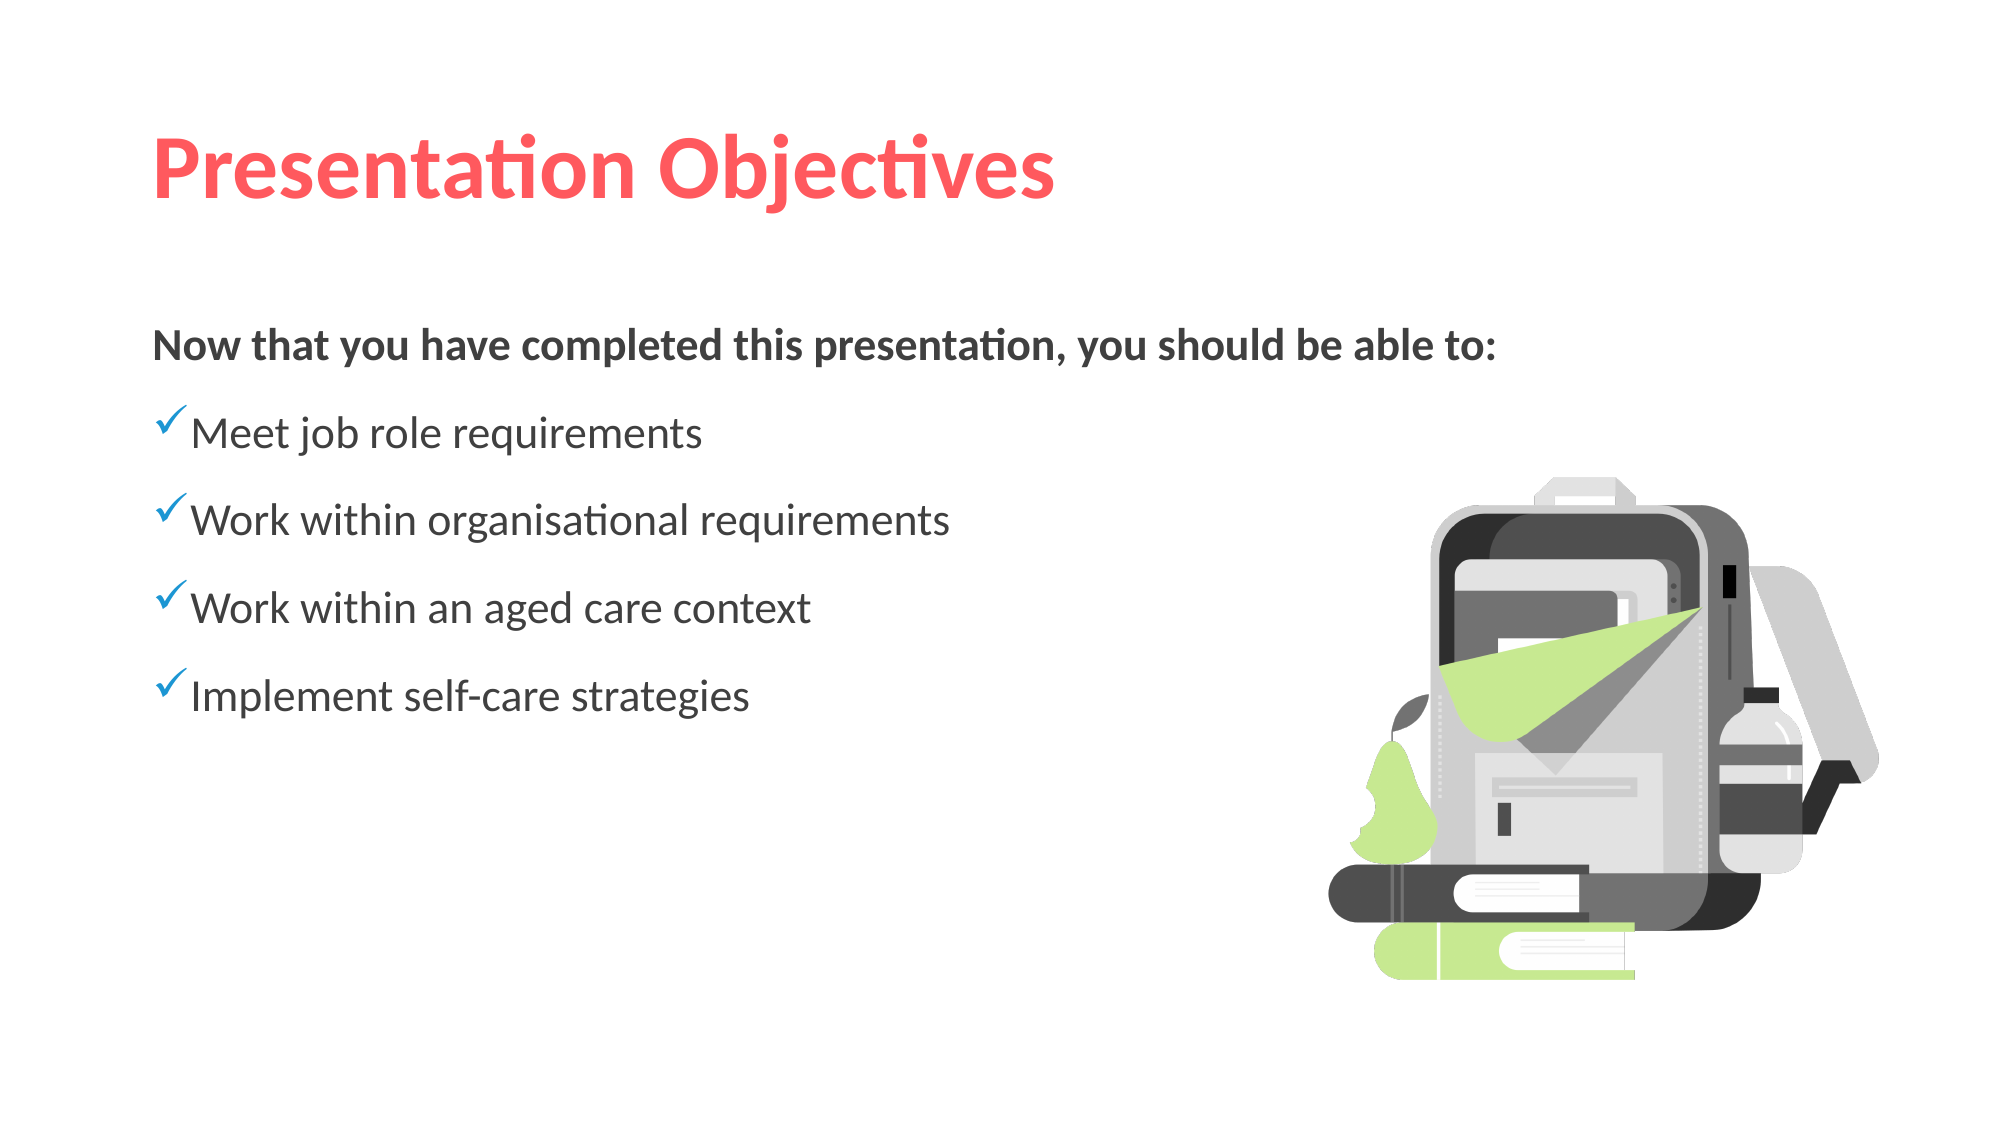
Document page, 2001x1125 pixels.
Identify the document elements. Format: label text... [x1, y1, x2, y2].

list Now that you have completed this presentation, you should be able to: Meet job role requirements Work within organisational requirements Work within an aged care context Implement self-care strategies [137, 299, 1530, 1014]
title Presentation Objectives [137, 59, 1793, 278]
picture [1206, 331, 2000, 1125]
